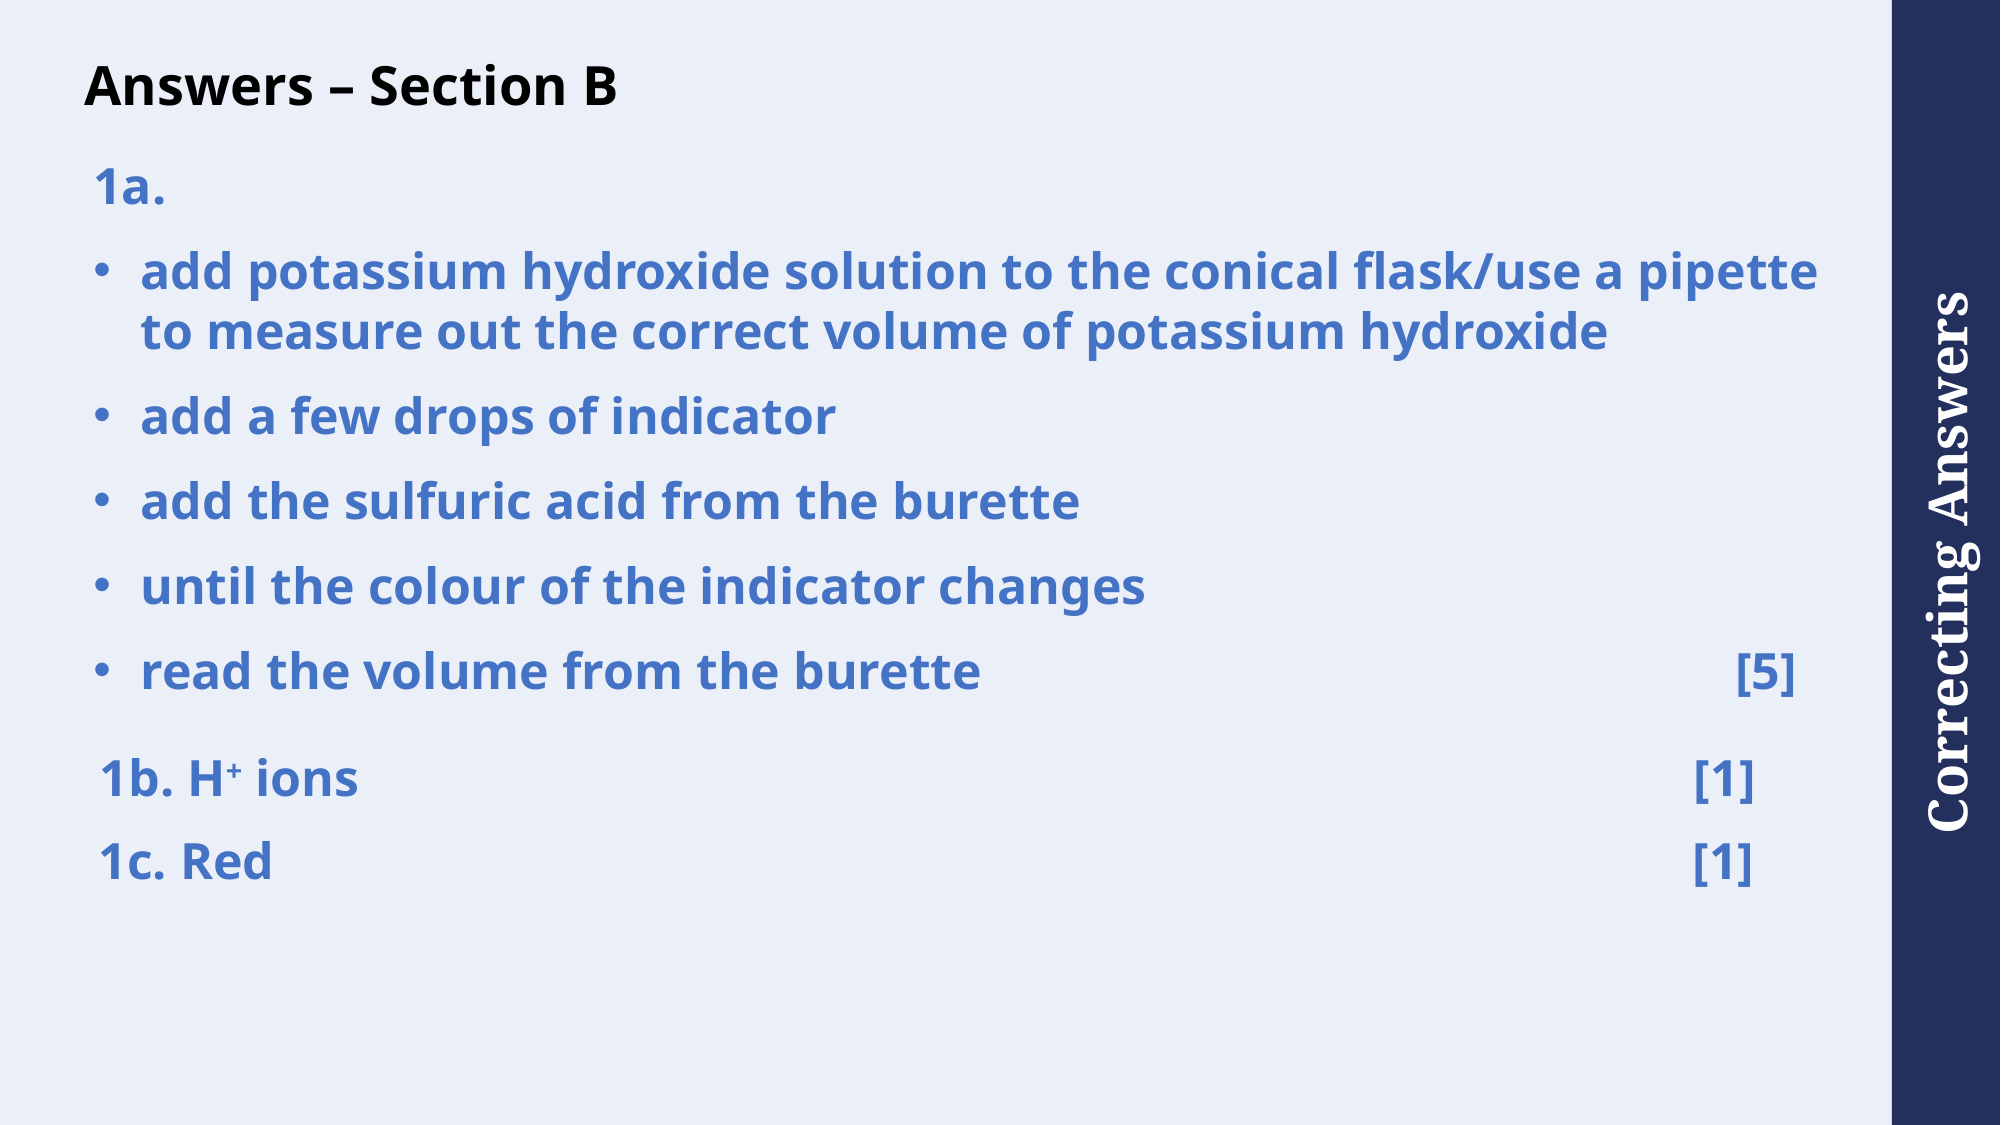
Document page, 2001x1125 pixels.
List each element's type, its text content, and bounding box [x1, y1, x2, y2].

text_box 1a. add potassium hydroxide solution to the conical flask/use a pipette to measure out the correct volume of potassium hydroxide add a few drops of indicator add the sulfuric acid from the burette until the colour of the indicator changes read the volume from the burette [5] [78, 146, 1892, 707]
text_box Answers – Section B [84, 0, 1827, 118]
text_box 1c. Red [1] [83, 822, 1859, 898]
text_box 1b. H+ ions [1] [85, 739, 1855, 814]
